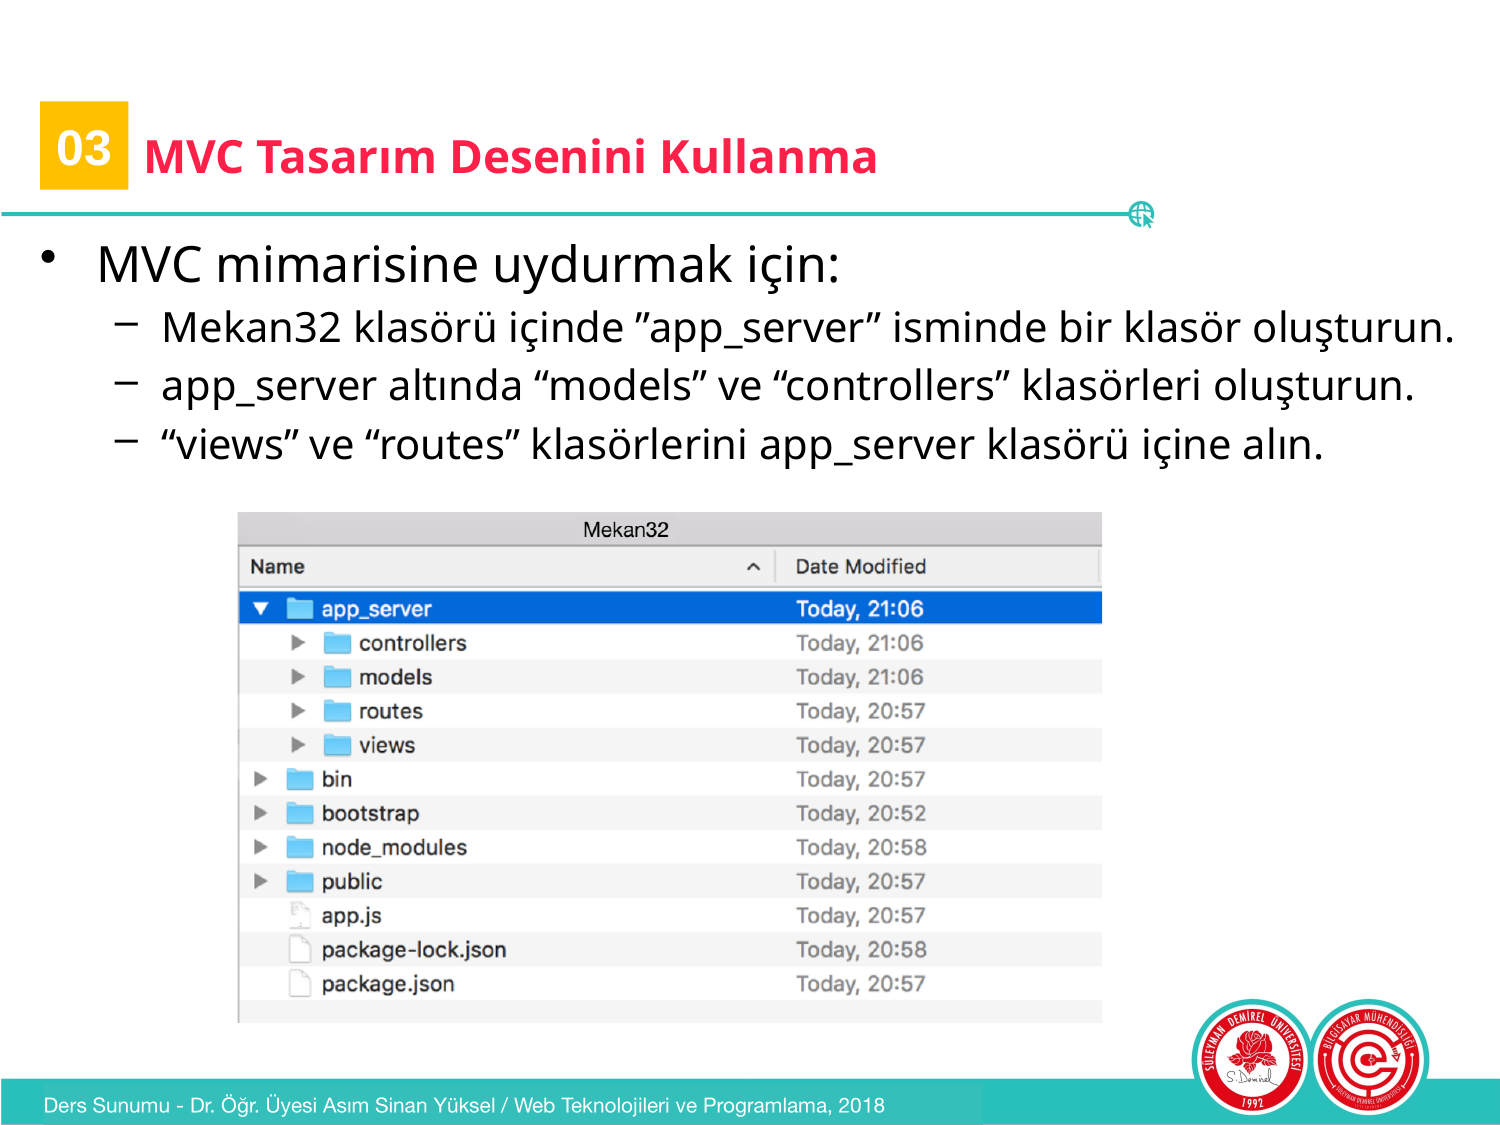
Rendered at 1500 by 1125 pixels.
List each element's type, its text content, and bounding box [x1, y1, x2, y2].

list MVC mimarisine uydurmak için: Mekan32 klasörü içinde ”app_server” isminde bir klasör oluşturun. app_server altında “models” ve “controllers” klasörleri oluşturun. “views” ve “routes” klasörlerini app_server klasörü içine alın. [24, 224, 1475, 1075]
text_box 03 [40, 101, 129, 190]
picture [0, 0, 1500, 1125]
title MVC Tasarım Desenini Kullanma [129, 116, 1463, 190]
